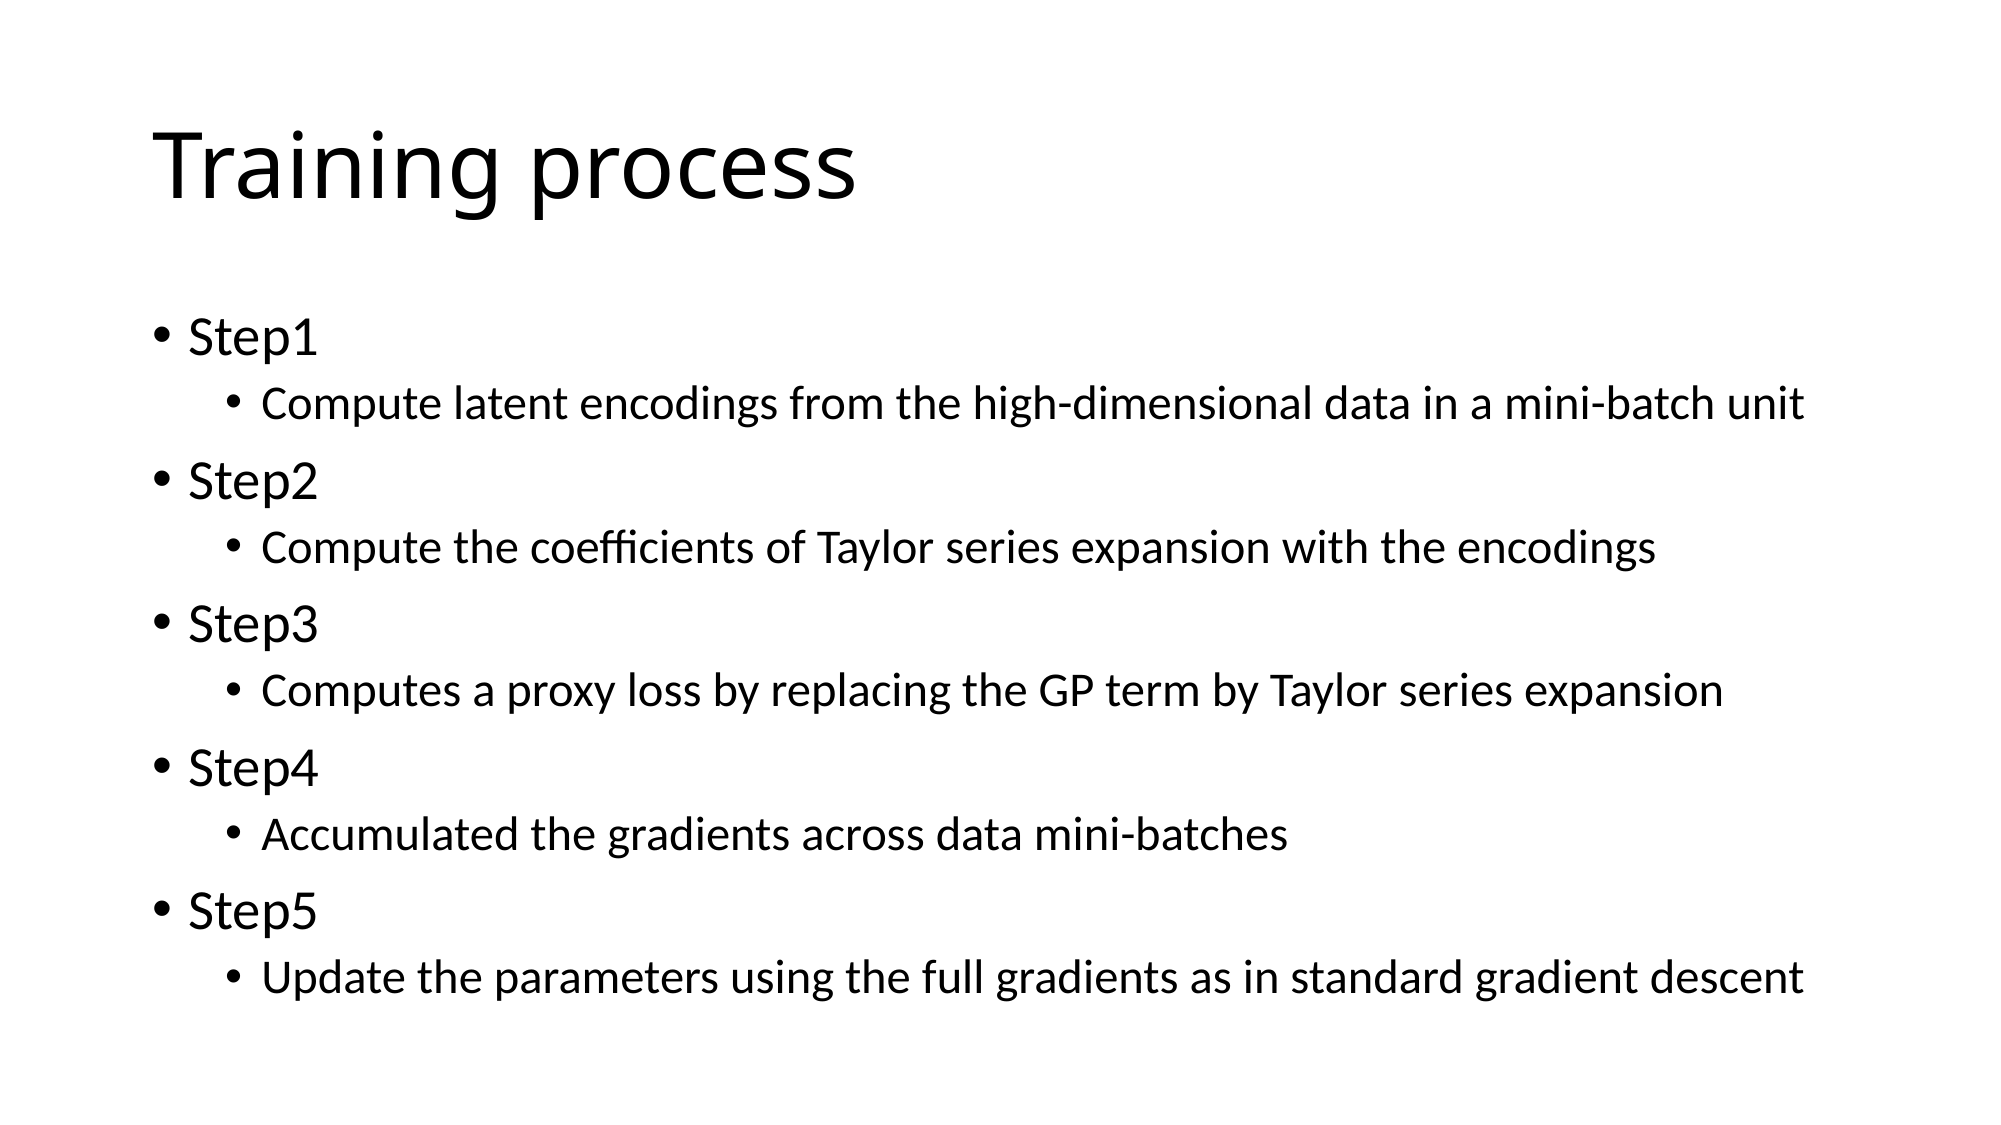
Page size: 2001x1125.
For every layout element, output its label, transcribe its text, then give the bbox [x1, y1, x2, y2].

title Training process [137, 59, 1863, 278]
list Step1 Compute latent encodings from the high-dimensional data in a mini-batch unit Step2 Compute the coefficients of Taylor series expansion with the encodings Step3 Computes a proxy loss by replacing the GP term by Taylor series expansion Step4 Accumulated the gradients across data mini-batches Step5 Update the parameters using the full gradients as in standard gradient descent [137, 299, 1888, 1014]
